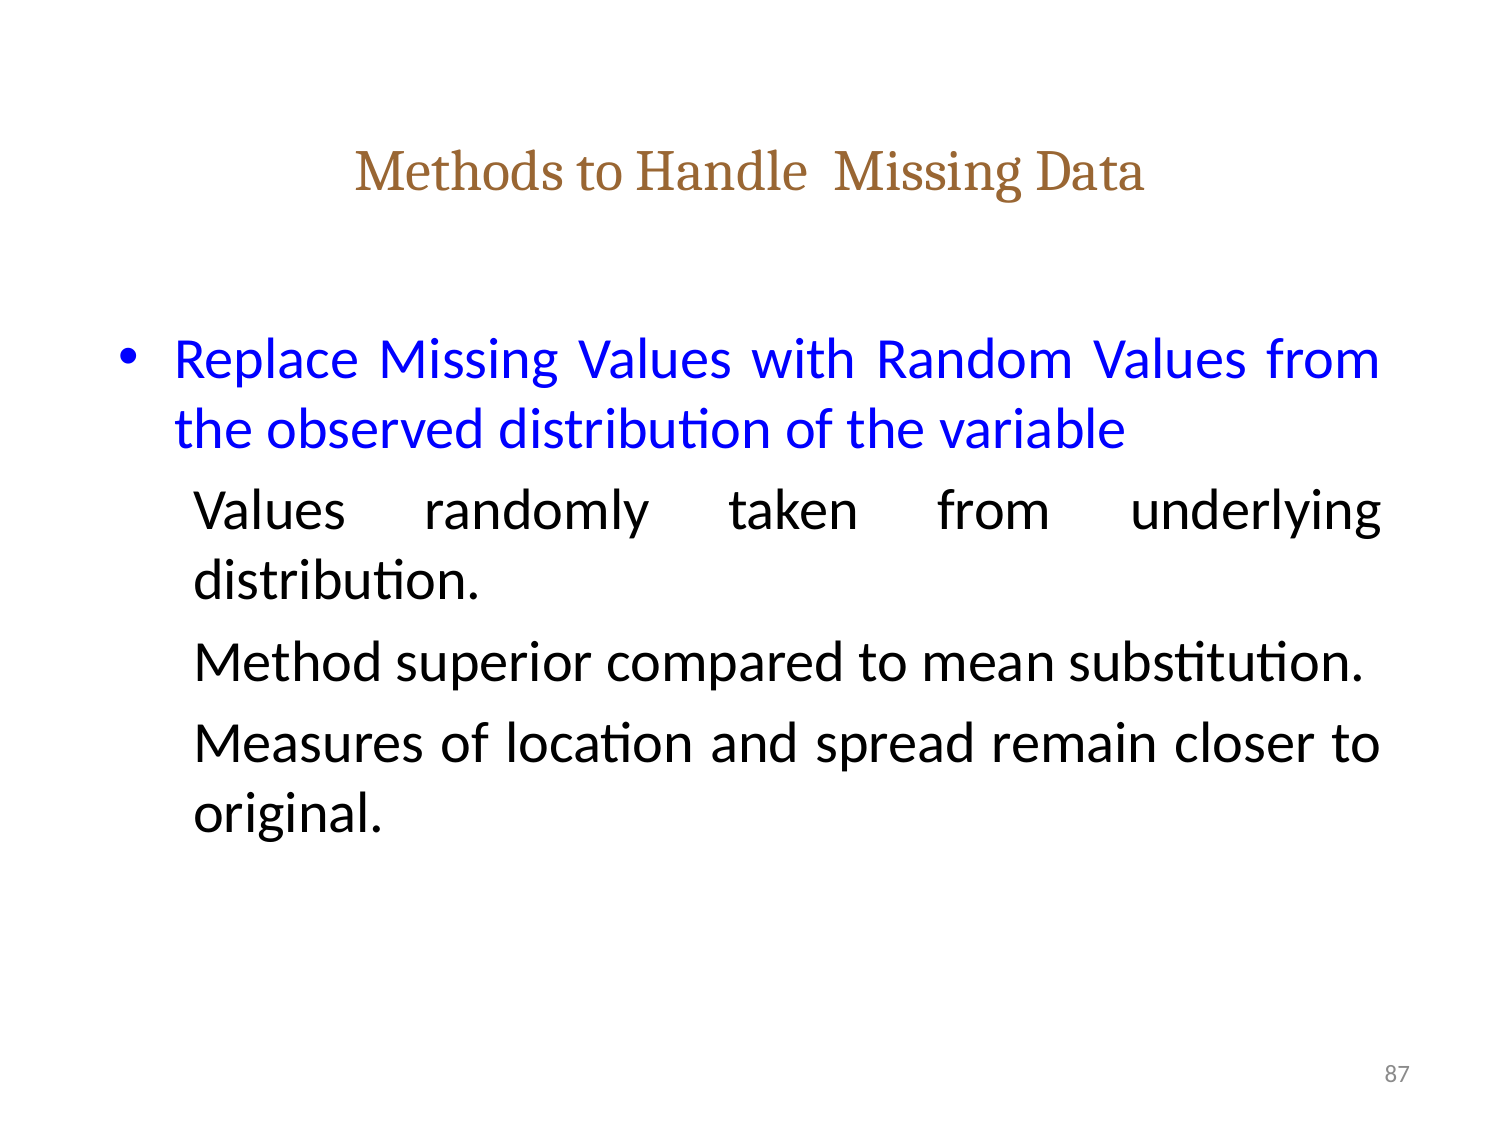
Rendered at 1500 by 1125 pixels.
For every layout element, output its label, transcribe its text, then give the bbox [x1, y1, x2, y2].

title Methods to Handle Missing Data [103, 59, 1397, 275]
list Replace Missing Values with Random Values from the observed distribution of the variable Values randomly taken from underlying distribution. Method superior compared to mean substitution. Measures of location and spread remain closer to original. [103, 312, 1397, 1038]
slide_number 87 [1074, 1042, 1425, 1103]
